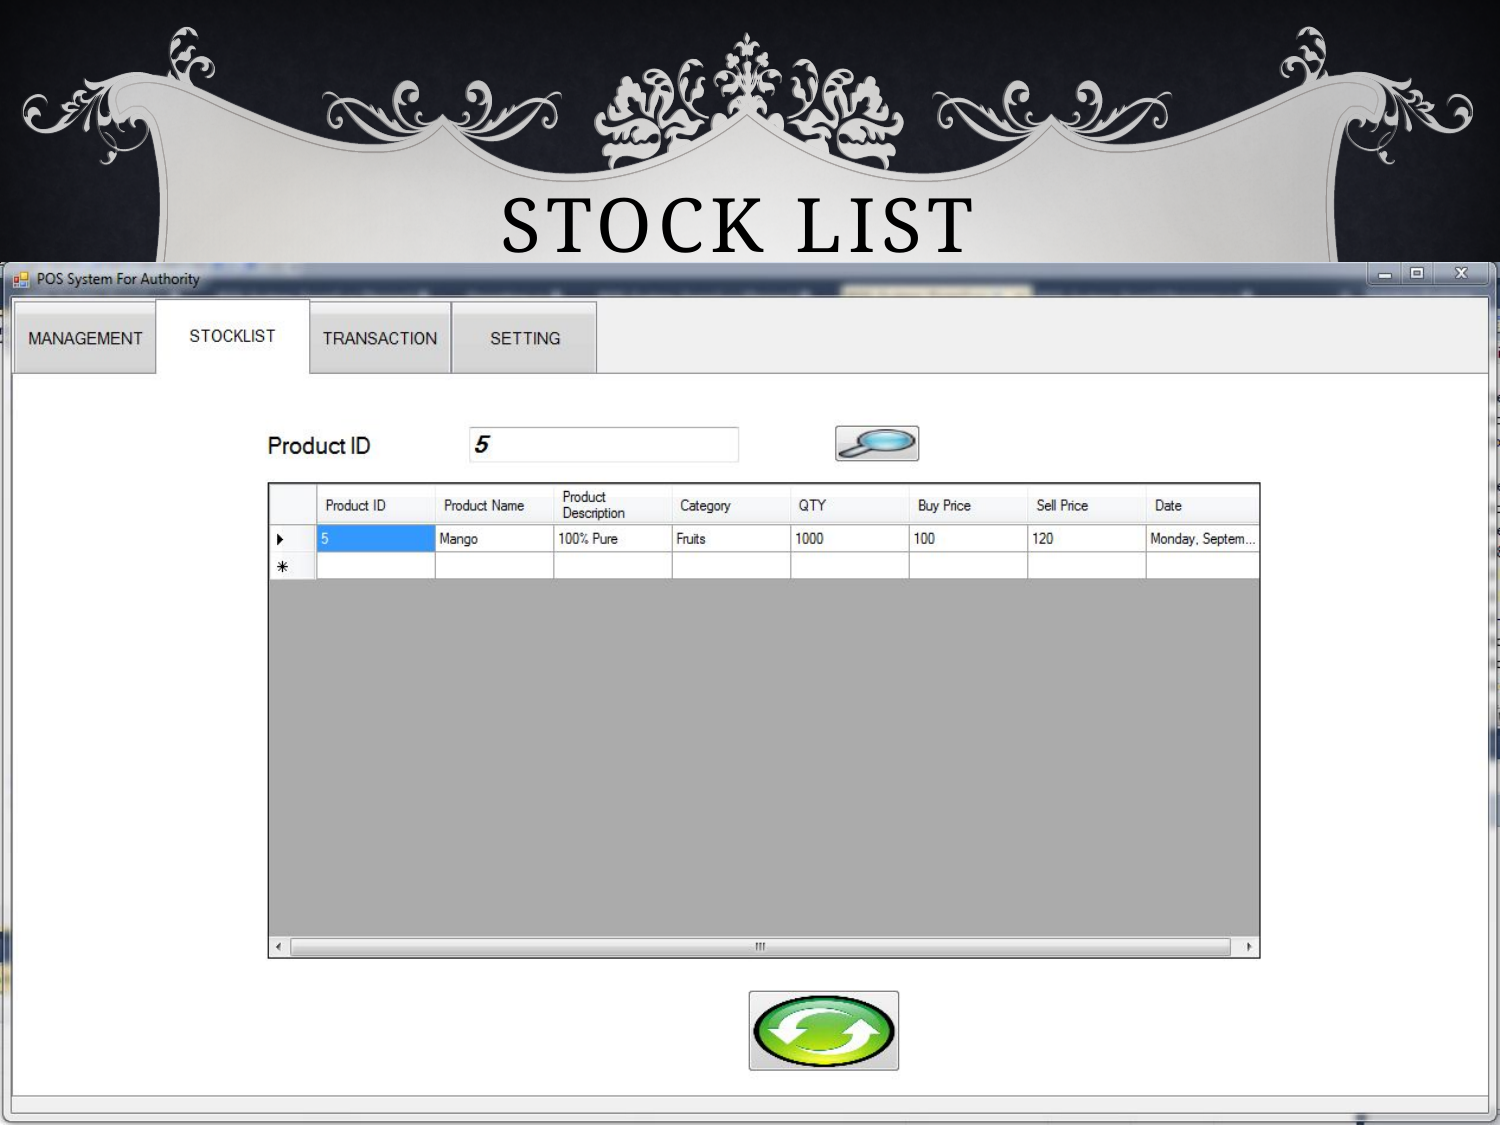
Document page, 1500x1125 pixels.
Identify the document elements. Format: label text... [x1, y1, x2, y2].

title Stock list [212, 149, 1263, 262]
picture [0, 0, 1500, 1125]
